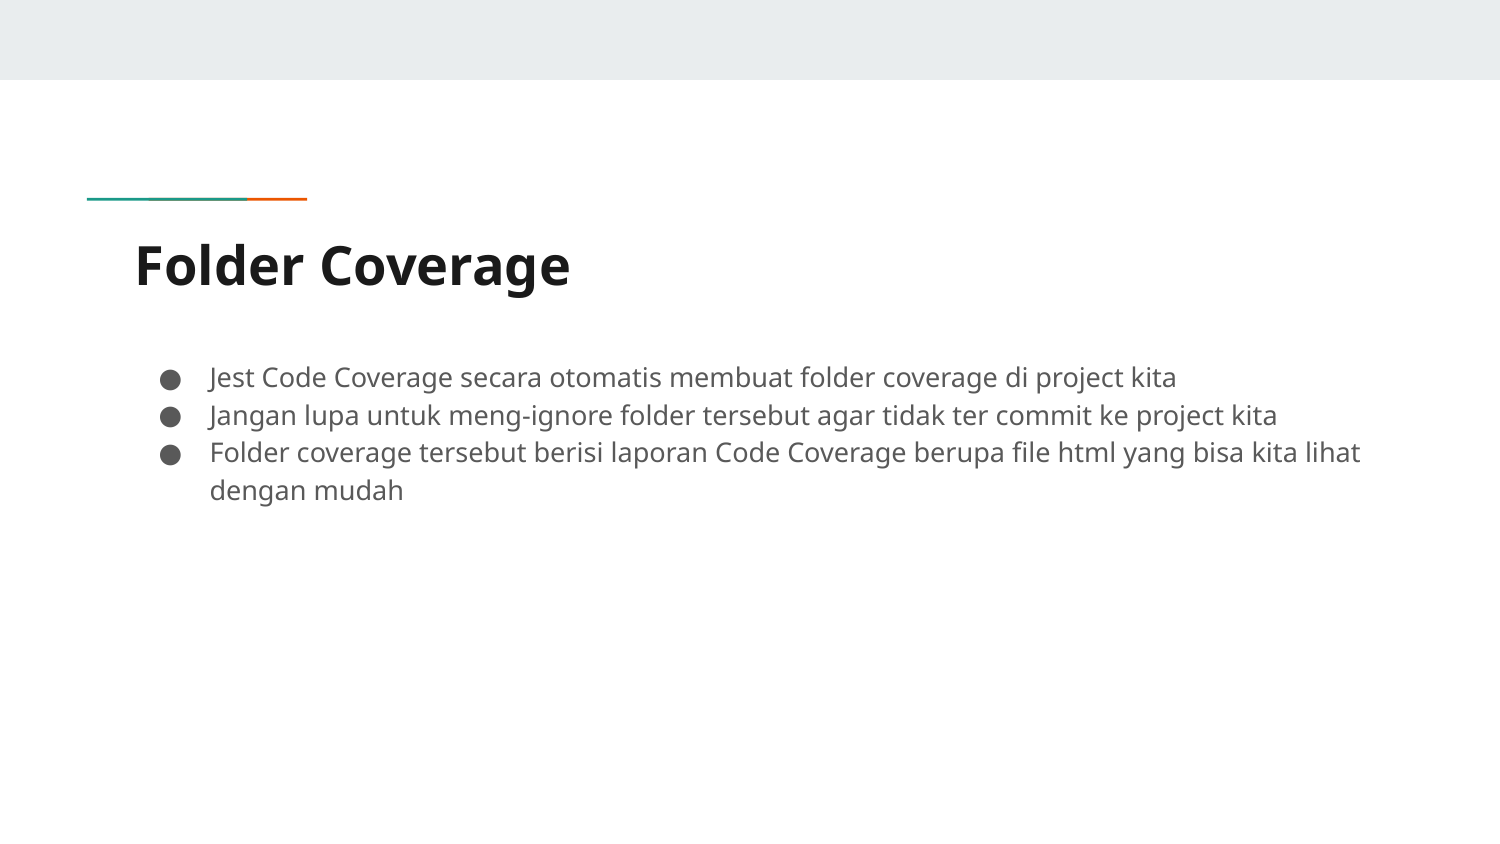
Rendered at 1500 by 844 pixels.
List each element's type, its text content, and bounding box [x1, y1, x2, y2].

title Folder Coverage [119, 216, 1381, 305]
list Jest Code Coverage secara otomatis membuat folder coverage di project kita Jangan lupa untuk meng-ignore folder tersebut agar tidak ter commit ke project kita Folder coverage tersebut berisi laporan Code Coverage berupa file html yang bisa kita lihat dengan mudah [119, 341, 1381, 712]
